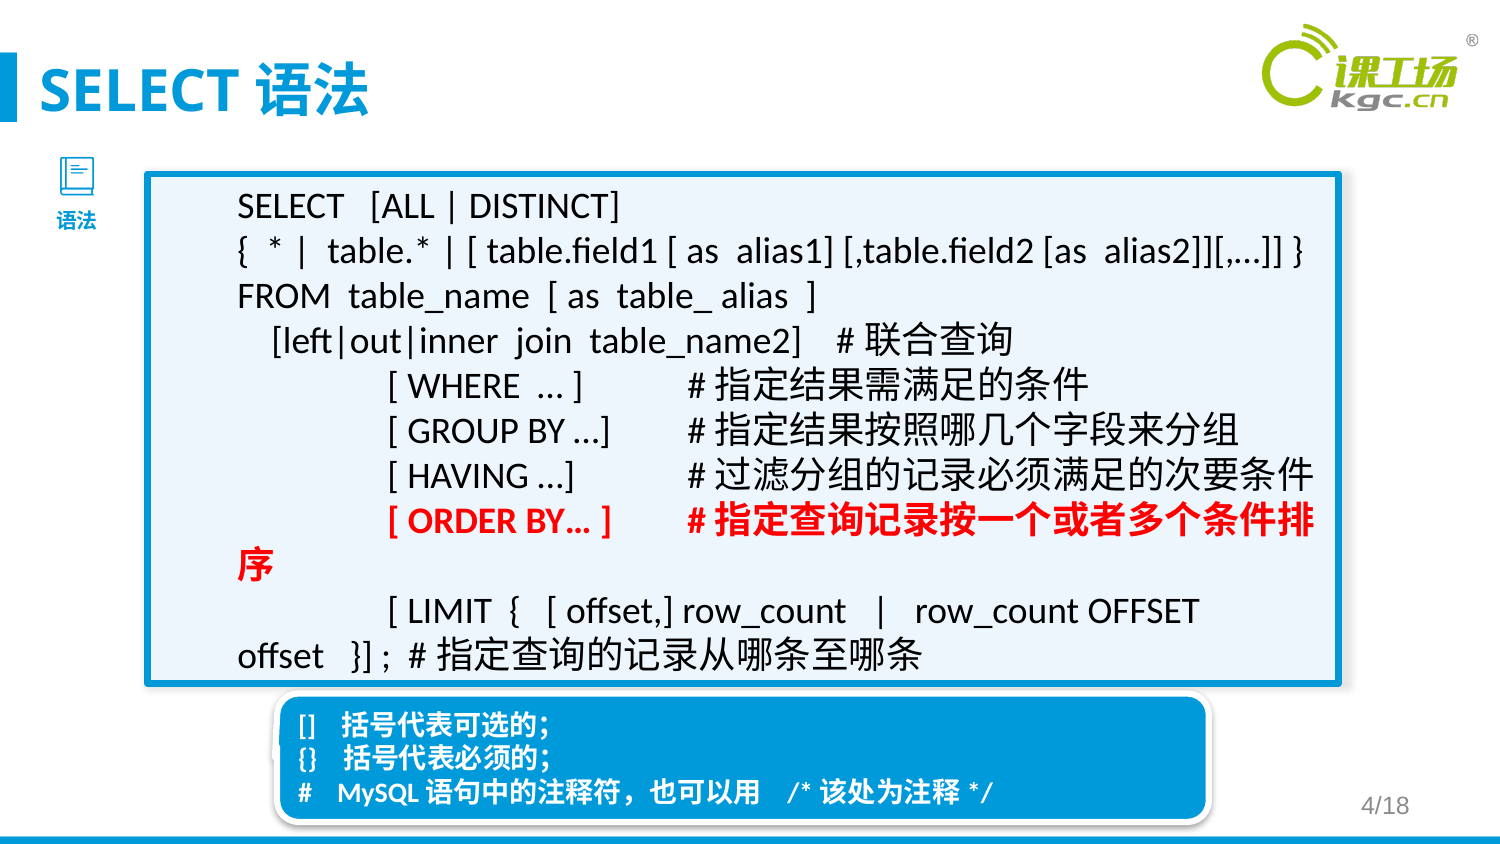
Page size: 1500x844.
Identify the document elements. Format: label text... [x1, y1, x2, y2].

picture [0, 0, 1500, 836]
text_box [] 括号代表可选的； {} 括号代表必须的； # MySQL语句中的注释符，也可以用 /*该处为注释*/ [271, 690, 1212, 826]
text_box 语法 [41, 200, 113, 240]
slide_number 4/18 [1074, 782, 1425, 828]
title SELECT语法 [39, 33, 1383, 151]
text_box SELECT [ALL | DISTINCT] { * | table.* | [ table.field1 [ as alias1] [,table.field2 [as alias2]][,…]] } FROM table_name [ as table_ alias ] [left|out|inner join table_name2] #联合查询 [ WHERE … ] #指定结果需满足的条件 [ GROUP BY …] #指定结果按照哪几个字段来分组 [ HAVING …] #过滤分组的记录必须满足的次要条件 [ ORDER BY… ] #指定查询记录按一个或者多个条件排序 [ LIMIT { [ offset,] row_count | row_count OFFSET offset }] ; #指定查询的记录从哪条至哪条 [147, 173, 1339, 684]
